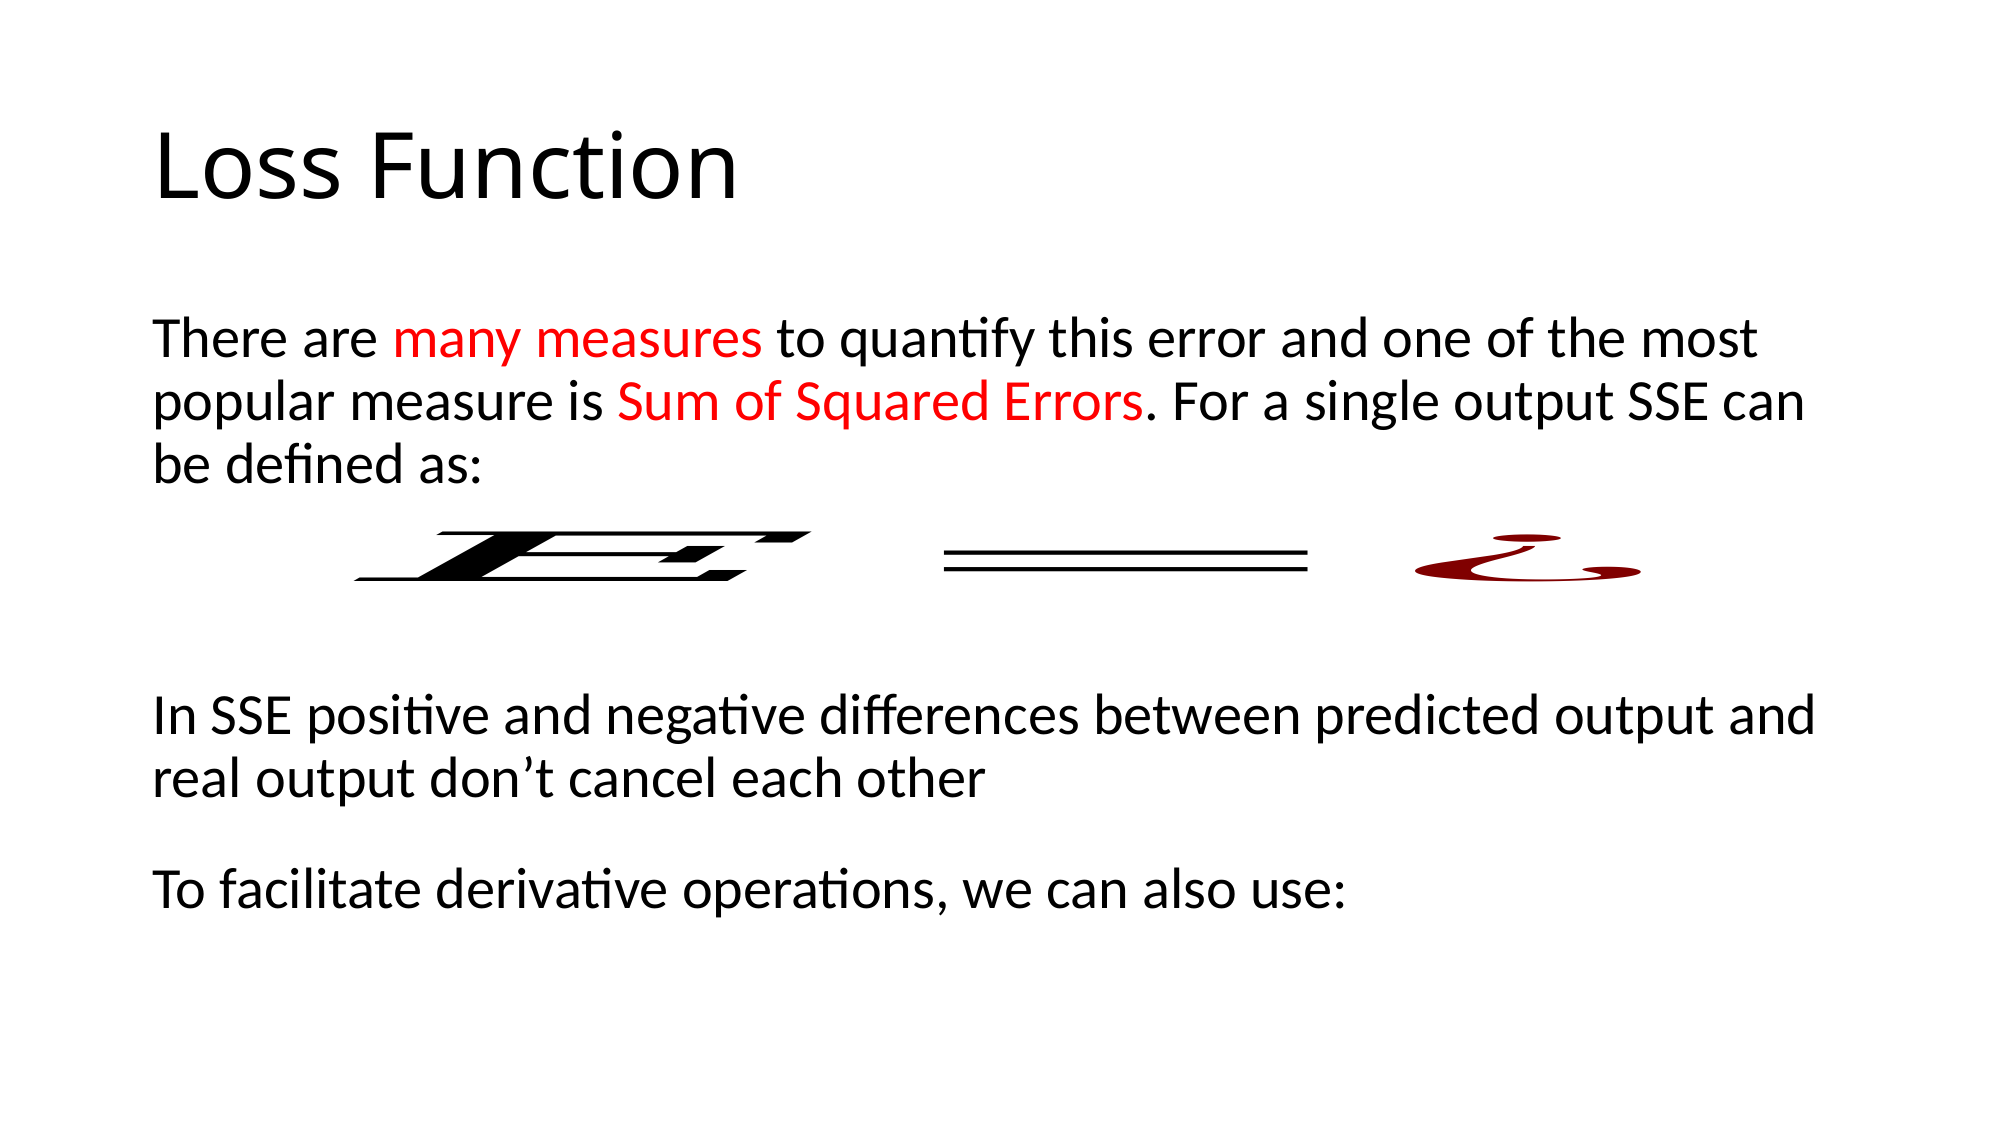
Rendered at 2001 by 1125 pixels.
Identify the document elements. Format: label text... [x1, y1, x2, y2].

list There are many measures to quantify this error and one of the most popular measure is Sum of Squared Errors. For a single output SSE can be defined as: In SSE positive and negative differences between predicted output and real output don’t cancel each other [137, 299, 1863, 1014]
text_box To facilitate derivative operations, we can also use: [137, 842, 1787, 928]
title Loss Function [137, 59, 1863, 278]
